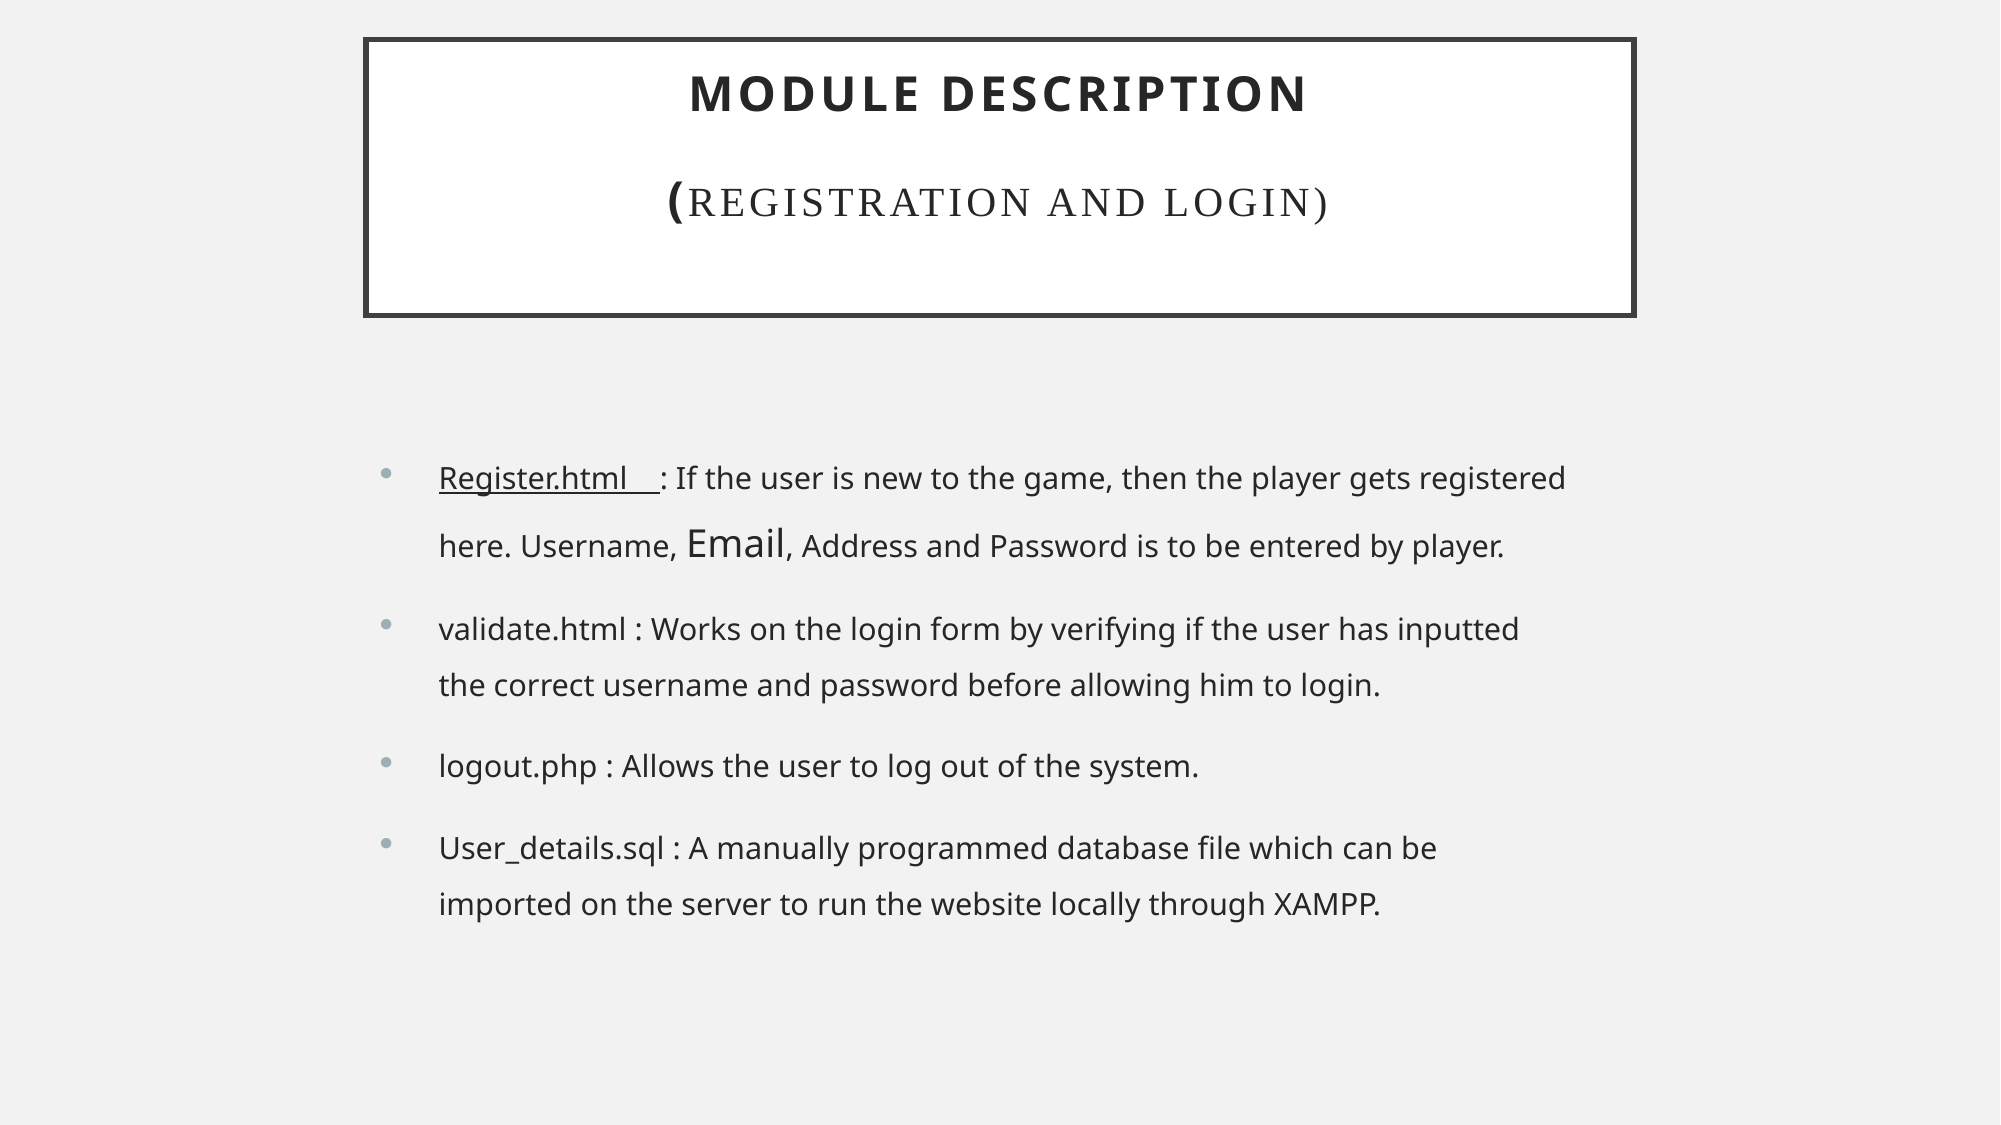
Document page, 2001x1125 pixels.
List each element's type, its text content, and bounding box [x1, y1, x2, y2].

title Module Description (Registration and login) [363, 37, 1637, 318]
list Register.html : If the user is new to the game, then the player gets registered here. Username, Email, Address and Password is to be entered by player. validate.html : Works on the login form by verifying if the user has inputted the correct username and password before allowing him to login. logout.php : Allows the user to log out of the system. User_details.sql : A manually programmed database file which can be imported on the server to run the website locally through XAMPP. [366, 432, 1634, 942]
